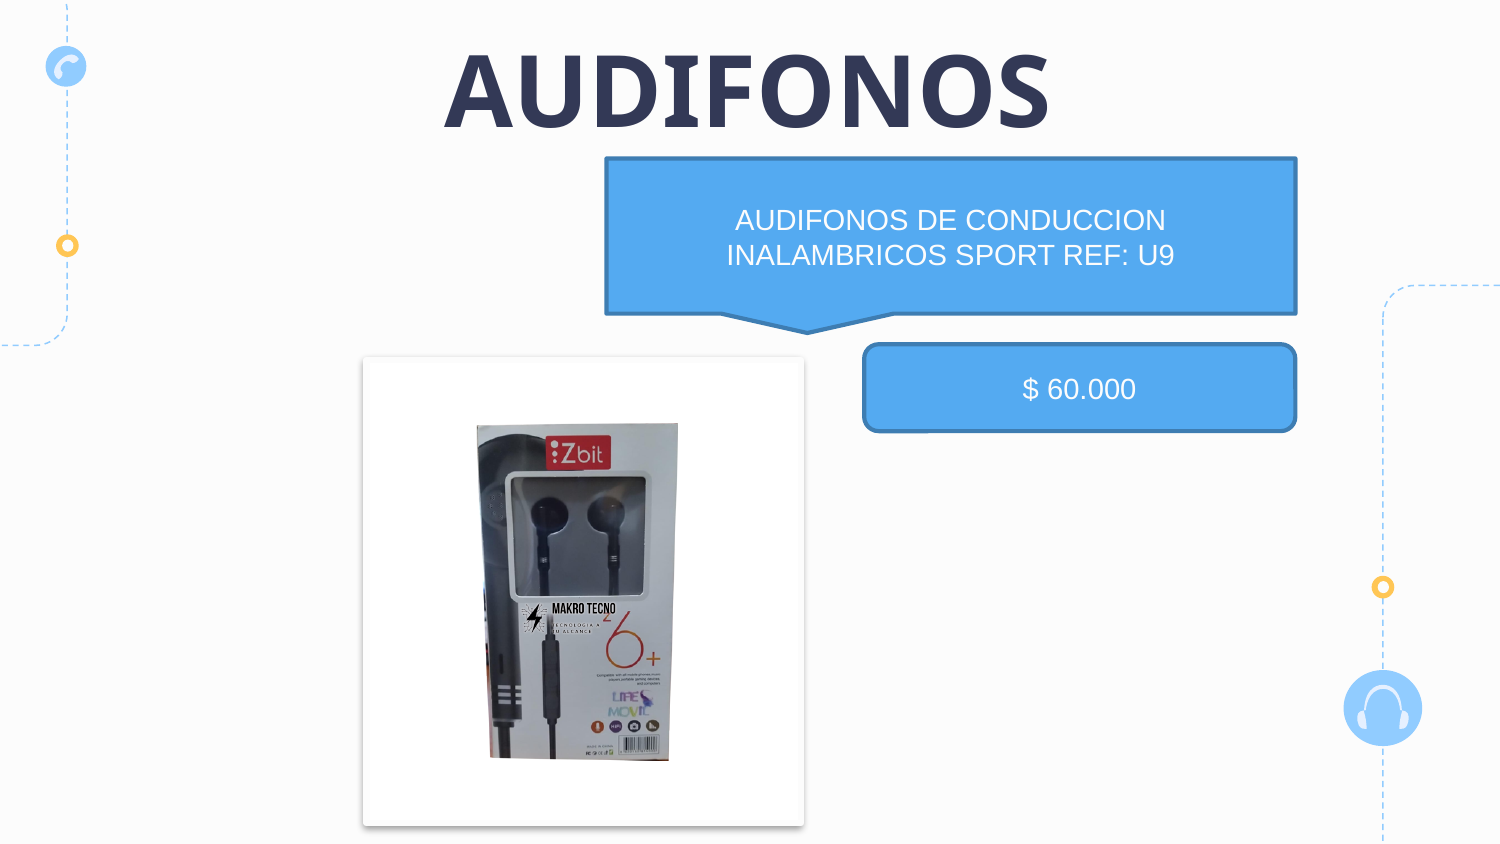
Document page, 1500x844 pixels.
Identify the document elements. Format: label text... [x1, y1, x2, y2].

picture [402, 410, 766, 773]
text_box $ 60.000 [862, 342, 1298, 434]
text_box [363, 357, 804, 826]
title AUDIFONOS [279, 38, 1218, 159]
text_box AUDIFONOS DE CONDUCCION INALAMBRICOS SPORT REF: U9 [604, 156, 1298, 336]
